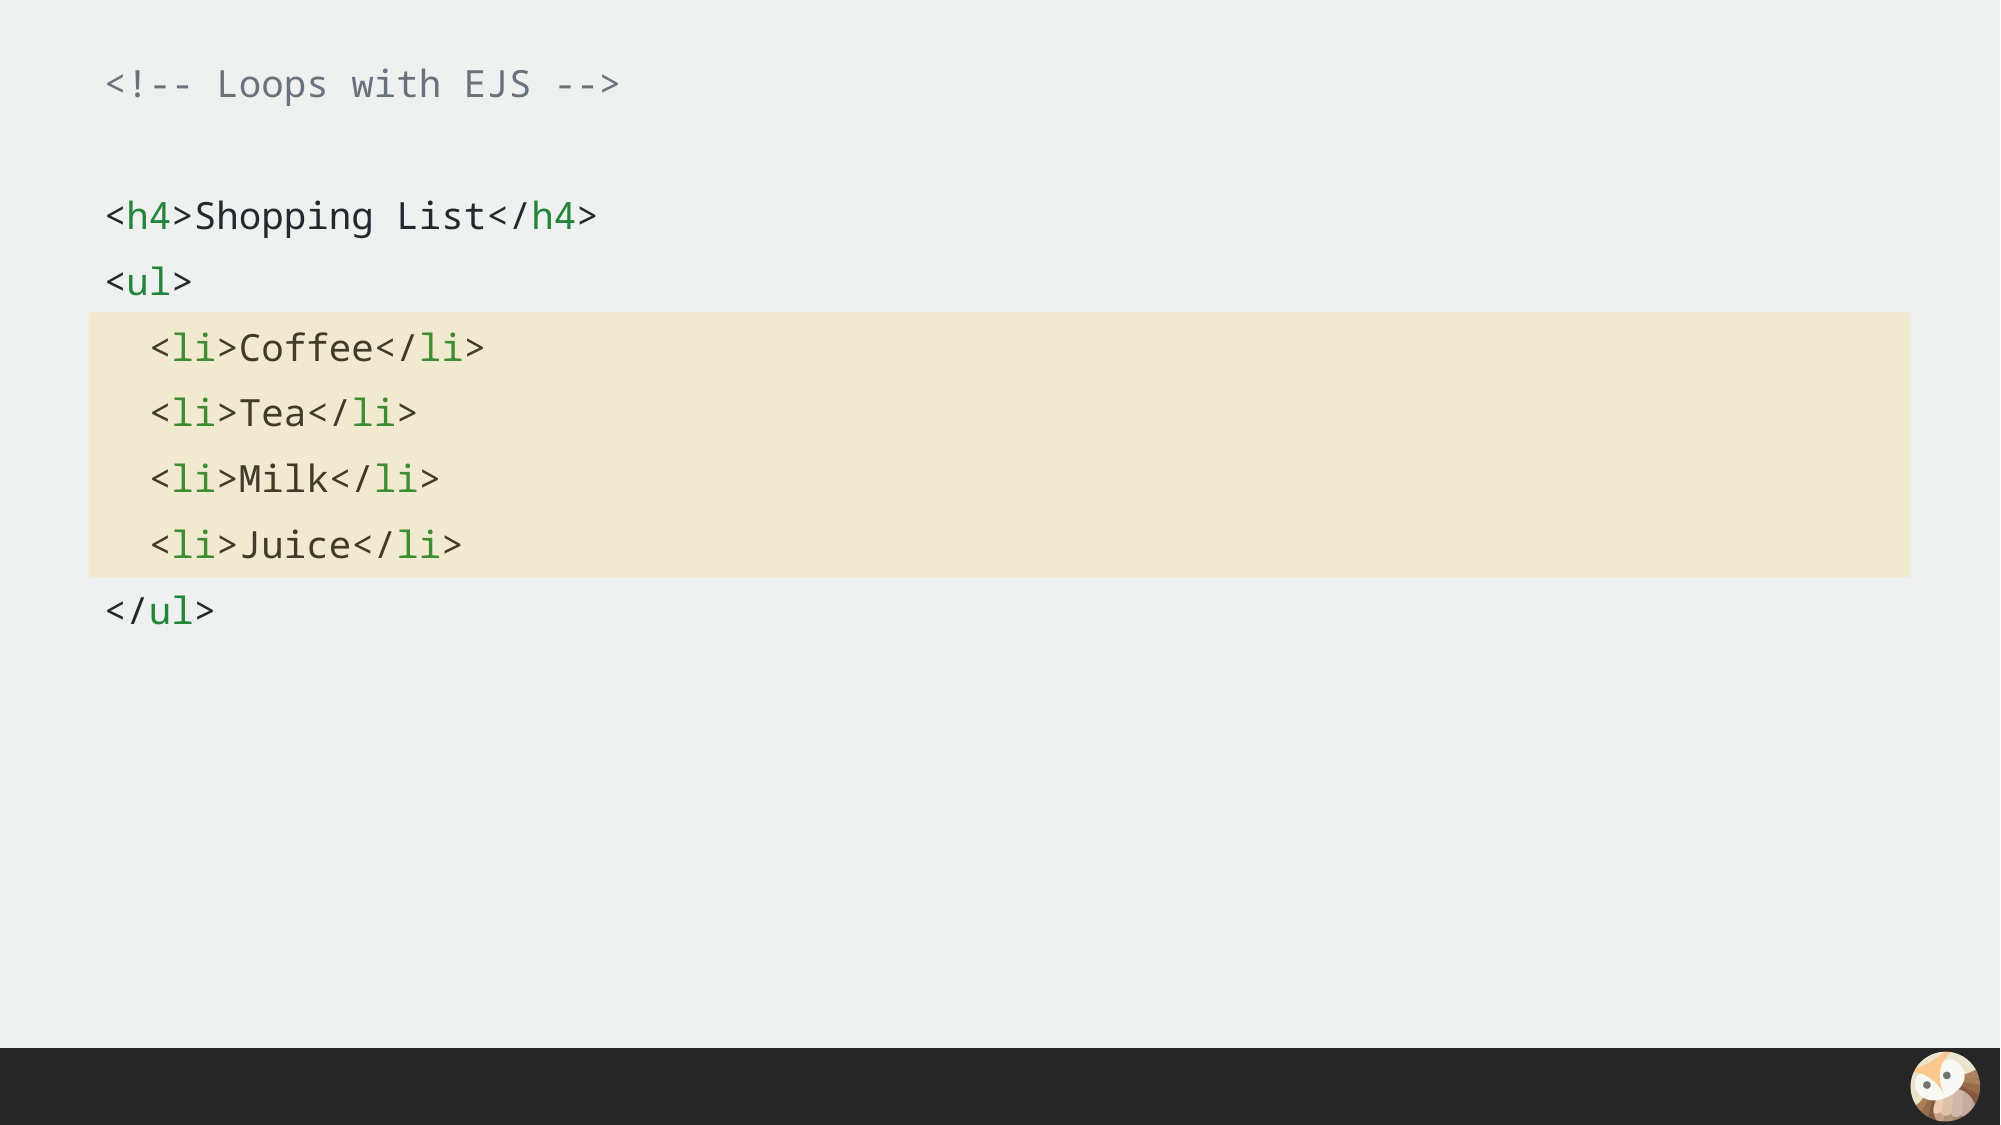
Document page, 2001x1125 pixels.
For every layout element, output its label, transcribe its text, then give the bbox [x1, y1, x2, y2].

list <!-- Loops with EJS --> <h4>Shopping List</h4> <ul> <li>Coffee</li> <li>Tea</li> <li>Milk</li> <li>Juice</li> </ul> [88, 579, 1911, 1034]
list <!-- Loops with EJS --> <h4>Shopping List</h4> <ul> <li>Coffee</li> <li>Tea</li> <li>Milk</li> <li>Juice</li> </ul> [88, 52, 1911, 311]
text_box [88, 311, 1911, 579]
picture [1910, 1051, 1981, 1122]
